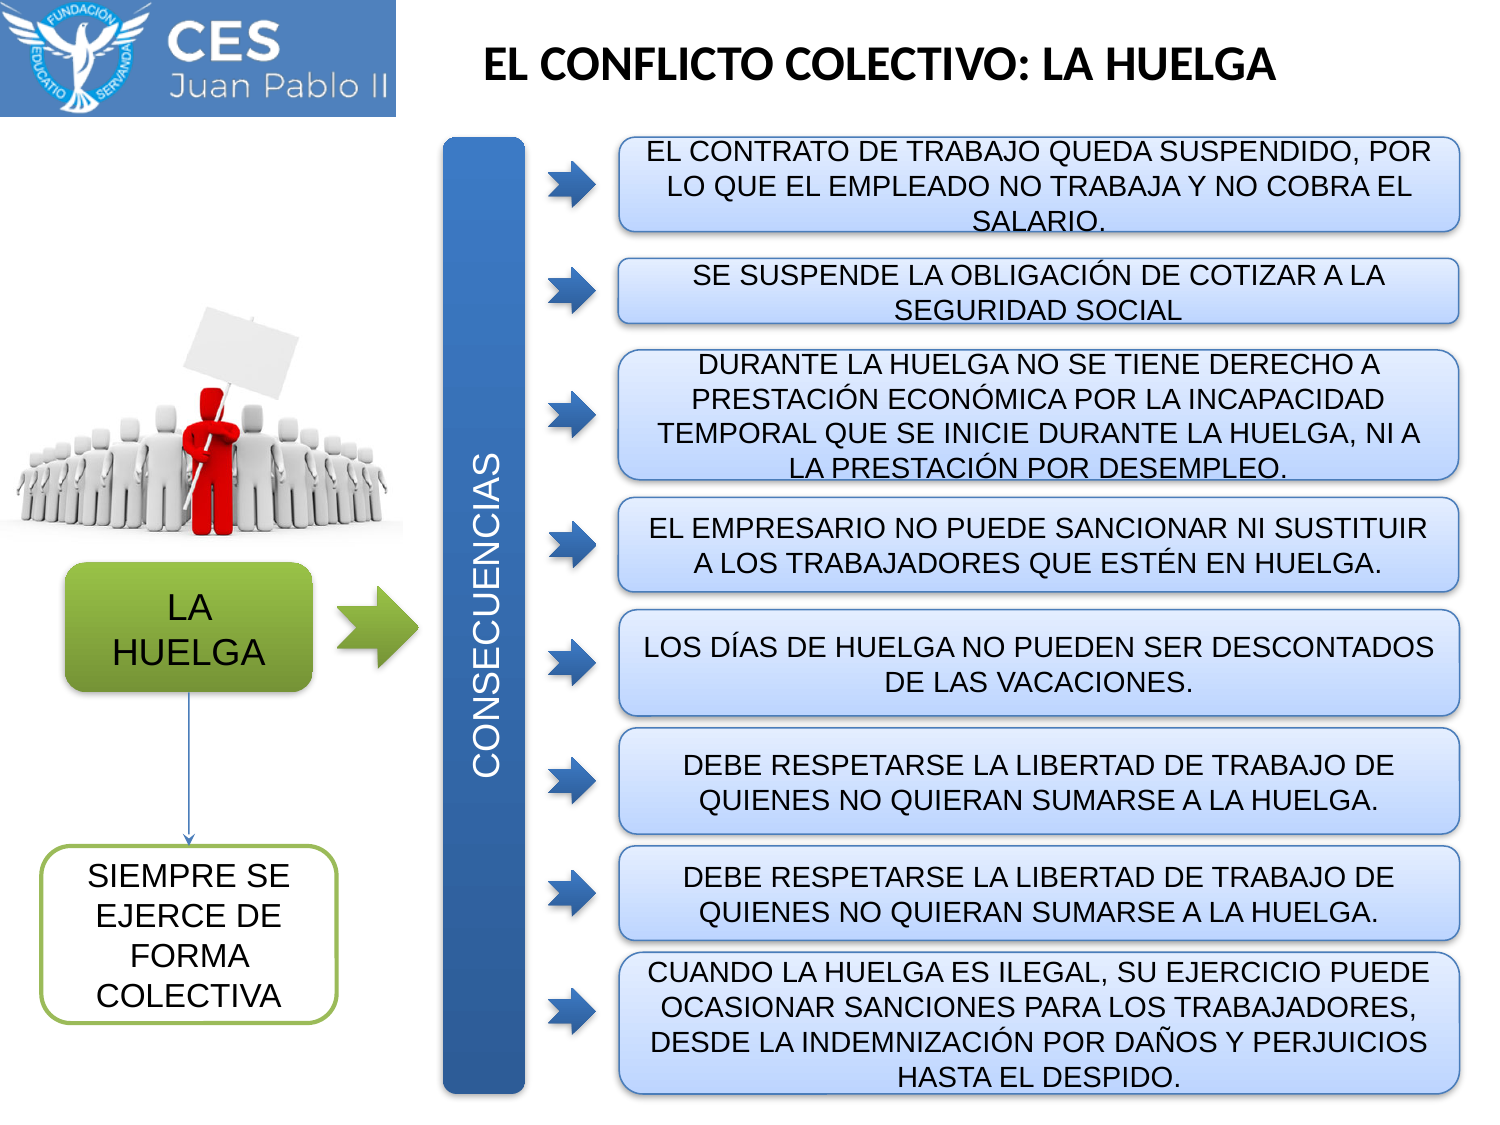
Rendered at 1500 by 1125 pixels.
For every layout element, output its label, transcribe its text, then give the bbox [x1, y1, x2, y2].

text_box EL EMPRESARIO NO PUEDE SANCIONAR NI SUSTITUIR A LOS TRABAJADORES QUE ESTÉN EN HUELGA. [618, 497, 1459, 592]
text_box [442, 142, 446, 1089]
text_box DEBE RESPETARSE LA LIBERTAD DE TRABAJO DE QUIENES NO QUIERAN SUMARSE A LA HUELGA. [619, 845, 1460, 941]
text_box SE SUSPENDE LA OBLIGACIÓN DE COTIZAR A LA SEGURIDAD SOCIAL [618, 258, 1459, 324]
text_box LOS DÍAS DE HUELGA NO PUEDEN SER DESCONTADOS DE LAS VACACIONES. [619, 609, 1460, 716]
text_box DURANTE LA HUELGA NO SE TIENE DERECHO A PRESTACIÓN ECONÓMICA POR LA INCAPACIDAD TEMPORAL QUE SE INICIE DURANTE LA HUELGA, NI A LA PRESTACIÓN POR DESEMPLEO. [618, 349, 1459, 480]
text_box [548, 391, 596, 439]
text_box [548, 757, 596, 805]
text_box [336, 586, 420, 669]
text_box [548, 869, 596, 917]
text_box EL CONFLICTO COLECTIVO: LA HUELGA [399, 19, 1435, 102]
text_box DEBE RESPETARSE LA LIBERTAD DE TRABAJO DE QUIENES NO QUIERAN SUMARSE A LA HUELGA. [619, 727, 1460, 835]
text_box [548, 639, 596, 687]
picture [0, 269, 404, 551]
text_box EL CONTRATO DE TRABAJO QUEDA SUSPENDIDO, POR LO QUE EL EMPLEADO NO TRABAJA Y NO COBRA EL SALARIO. [619, 137, 1460, 232]
text_box [447, 137, 522, 141]
text_box SIEMPRE SE EJERCE DE FORMA COLECTIVA [41, 845, 337, 1024]
text_box LA HUELGA [64, 562, 313, 693]
text_box [548, 987, 596, 1035]
text_box [548, 160, 596, 209]
text_box [548, 267, 596, 315]
text_box [549, 521, 597, 569]
text_box CUANDO LA HUELGA ES ILEGAL, SU EJERCICIO PUEDE OCASIONAR SANCIONES PARA LOS TRABAJADORES, DESDE LA INDEMNIZACIÓN POR DAÑOS Y PERJUICIOS HASTA EL DESPIDO. [619, 952, 1460, 1094]
text_box [522, 142, 526, 1090]
text_box CONSECUENCIAS [446, 141, 522, 1091]
picture [0, 0, 396, 118]
